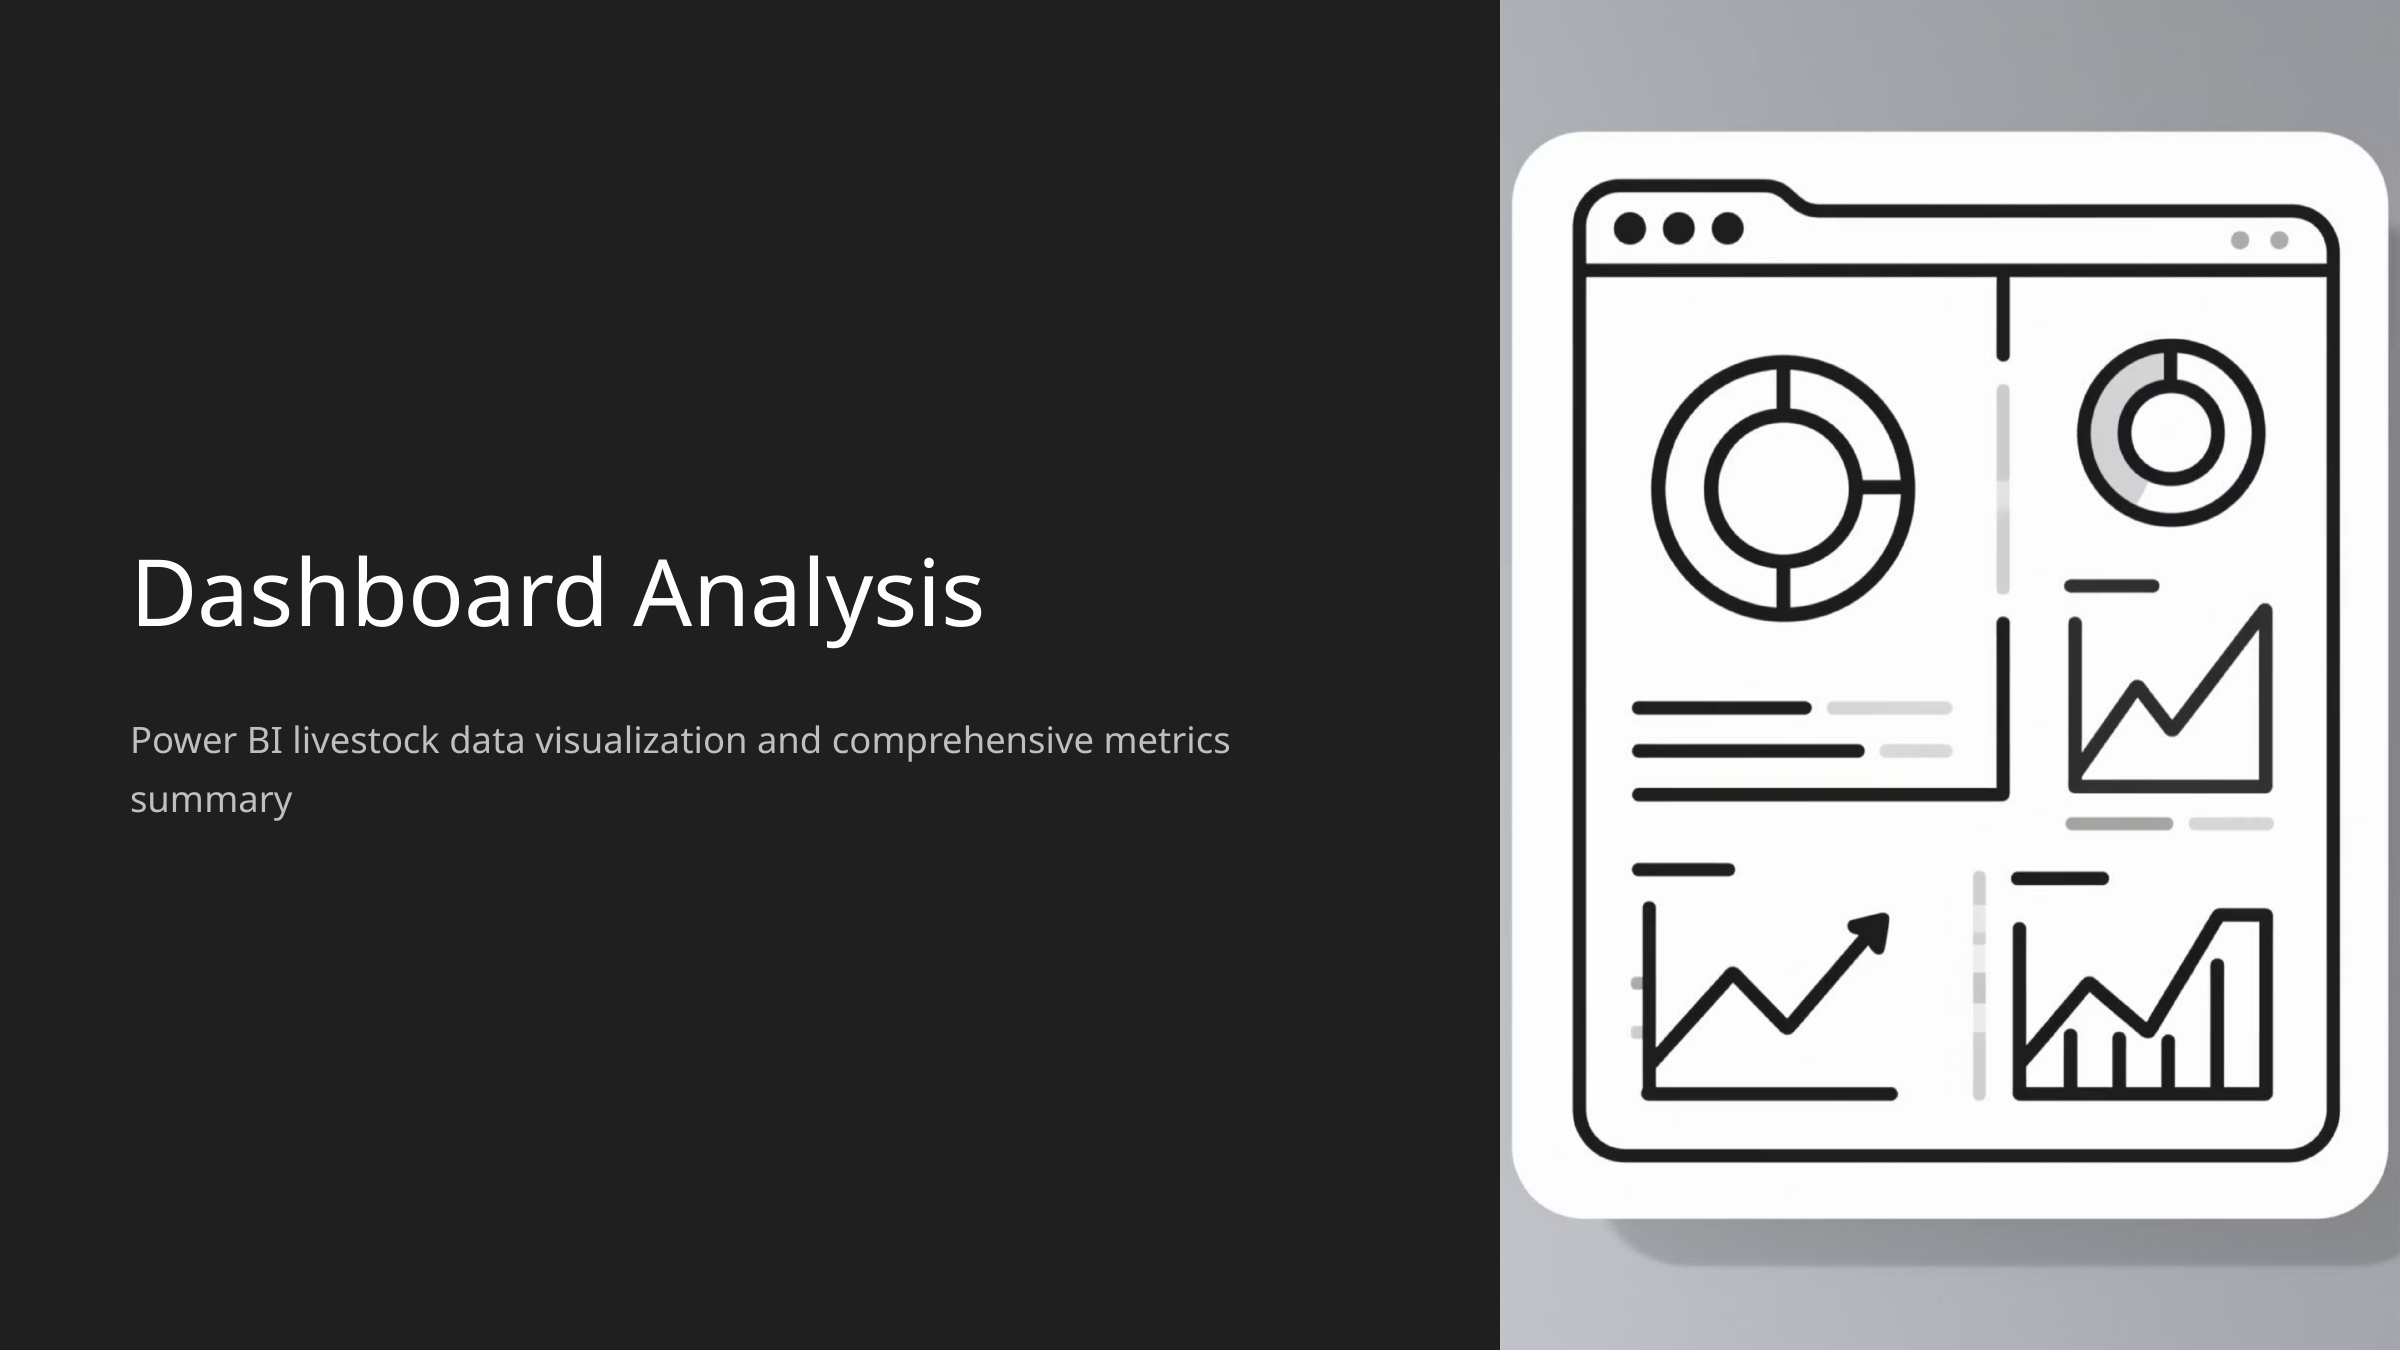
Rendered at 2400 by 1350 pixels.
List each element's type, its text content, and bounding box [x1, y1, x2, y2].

text_box Dashboard Analysis [130, 529, 1061, 646]
picture [1499, 0, 2400, 1350]
text_box Power BI livestock data visualization and comprehensive metrics summary [130, 701, 1370, 821]
